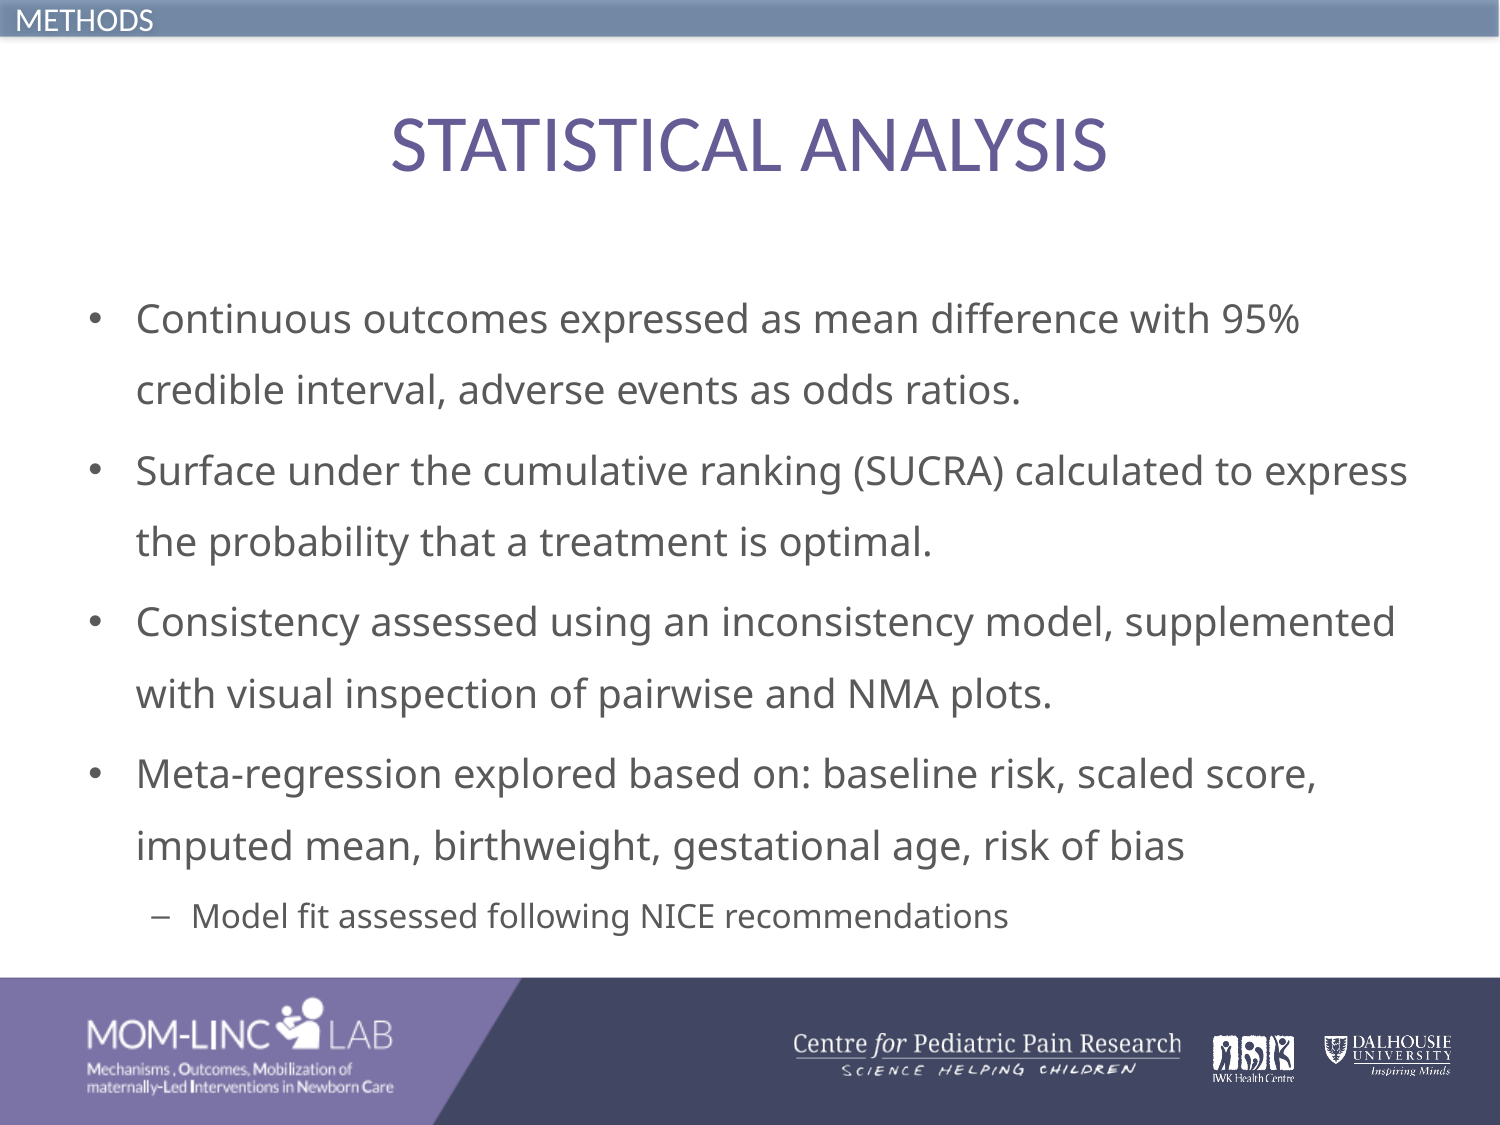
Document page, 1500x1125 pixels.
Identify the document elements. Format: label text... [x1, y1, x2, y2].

text_box METHODS [0, 0, 1499, 37]
list Continuous outcomes expressed as mean difference with 95% credible interval, adverse events as odds ratios. Surface under the cumulative ranking (SUCRA) calculated to express the probability that a treatment is optimal. Consistency assessed using an inconsistency model, supplemented with visual inspection of pairwise and NMA plots. Meta-regression explored based on: baseline risk, scaled score, imputed mean, birthweight, gestational age, risk of bias Model fit assessed following NICE recommendations [75, 262, 1425, 954]
title STATISTICAL ANALYSIS [75, 45, 1425, 233]
